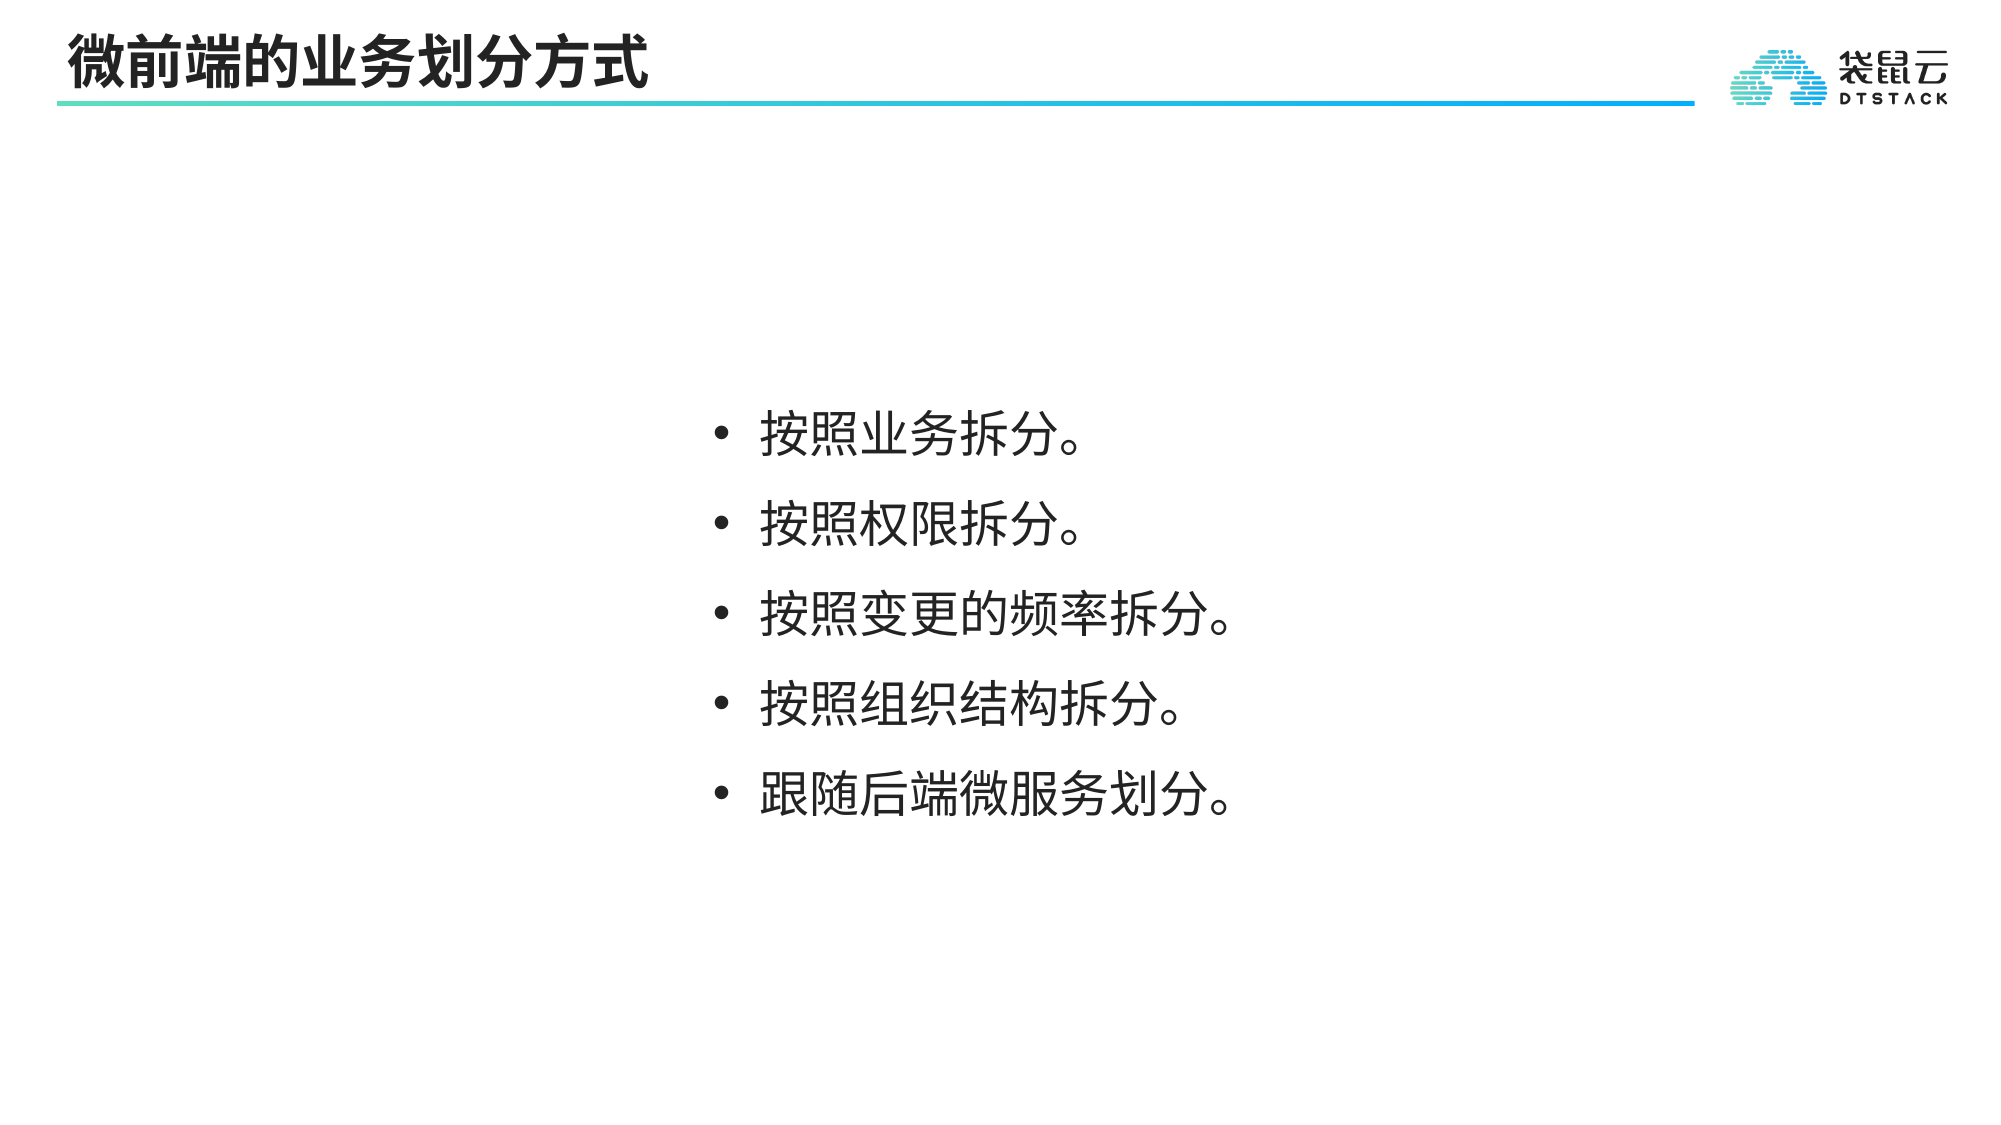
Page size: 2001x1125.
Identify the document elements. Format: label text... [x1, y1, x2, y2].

picture [1730, 50, 1948, 105]
title 微前端的业务划分方式 [52, 25, 1778, 98]
text_box 按照业务拆分。 按照权限拆分。 按照变更的频率拆分。 按照组织结构拆分。 跟随后端微服务划分。 [698, 365, 1499, 830]
